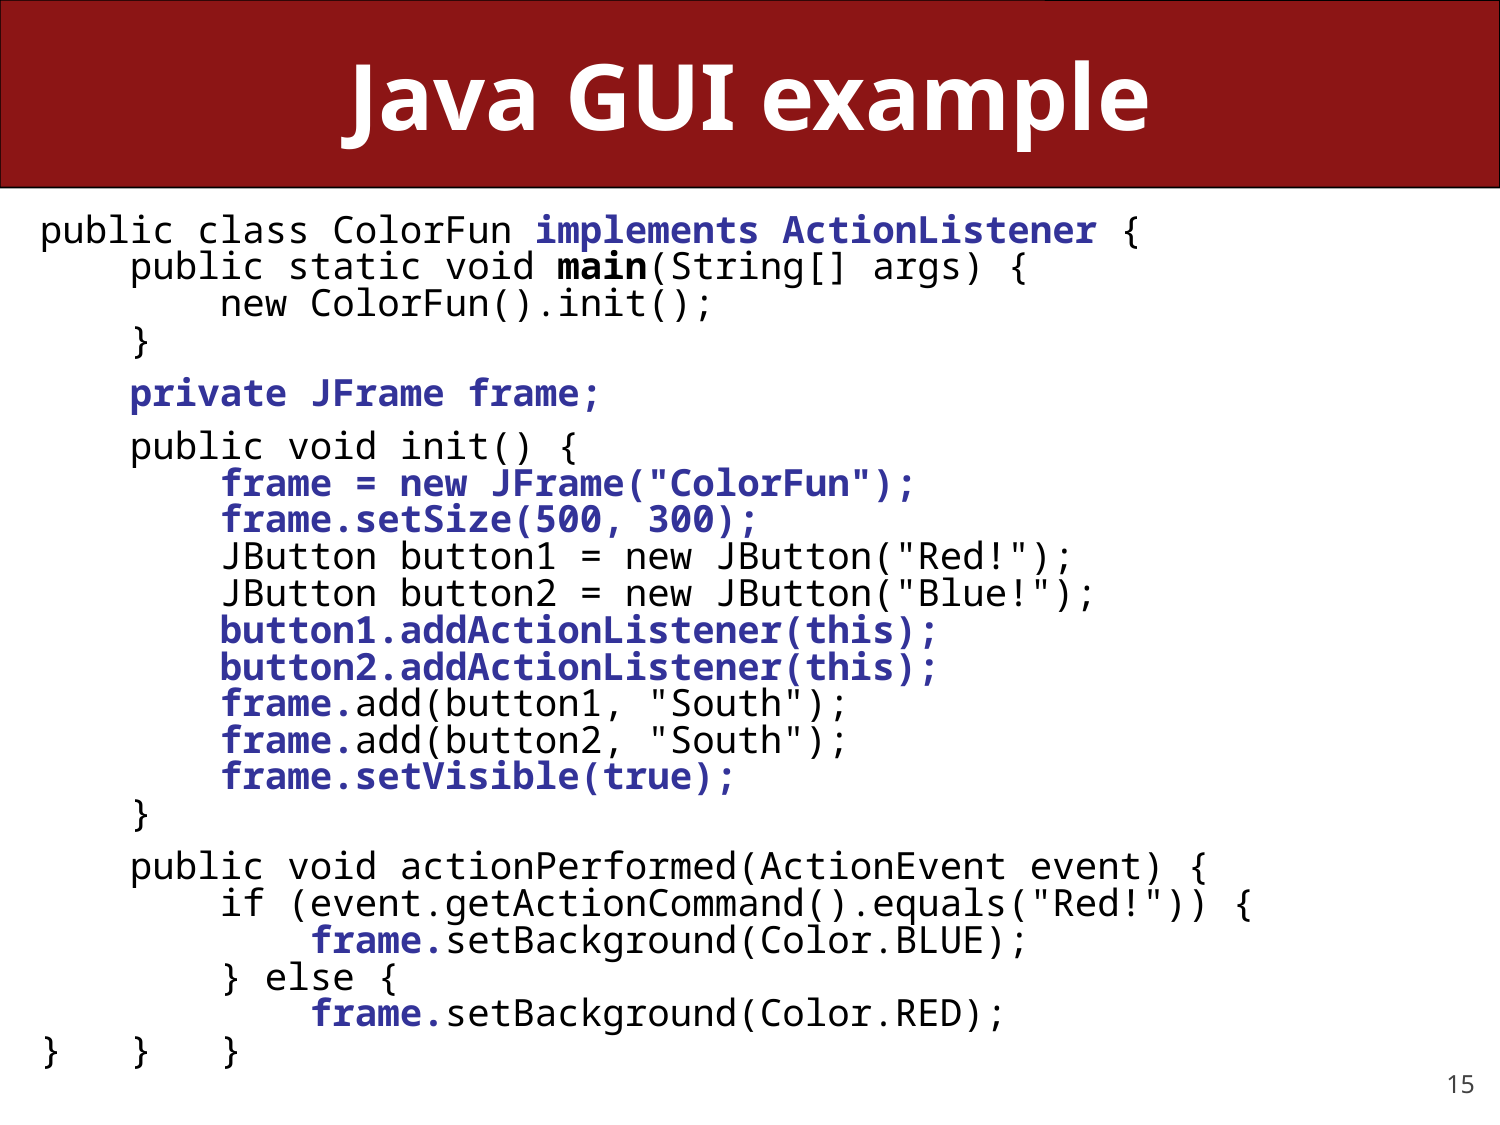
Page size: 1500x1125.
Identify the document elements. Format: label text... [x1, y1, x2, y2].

title Java GUI example [75, 0, 1425, 188]
list public class ColorFun implements ActionListener { public static void main(String[] args) { new ColorFun().init(); } private JFrame frame; public void init() { frame = new JFrame("ColorFun"); frame.setSize(500, 300); JButton button1 = new JButton("Red!"); JButton button2 = new JButton("Blue!"); button1.addActionListener(this); button2.addActionListener(this); frame.add(button1, "South"); frame.add(button2, "South"); frame.setVisible(true); } public void actionPerformed(ActionEvent event) { if (event.getActionCommand().equals("Red!")) { frame.setBackground(Color.BLUE); } else { frame.setBackground(Color.RED); } } } [24, 212, 1475, 1063]
